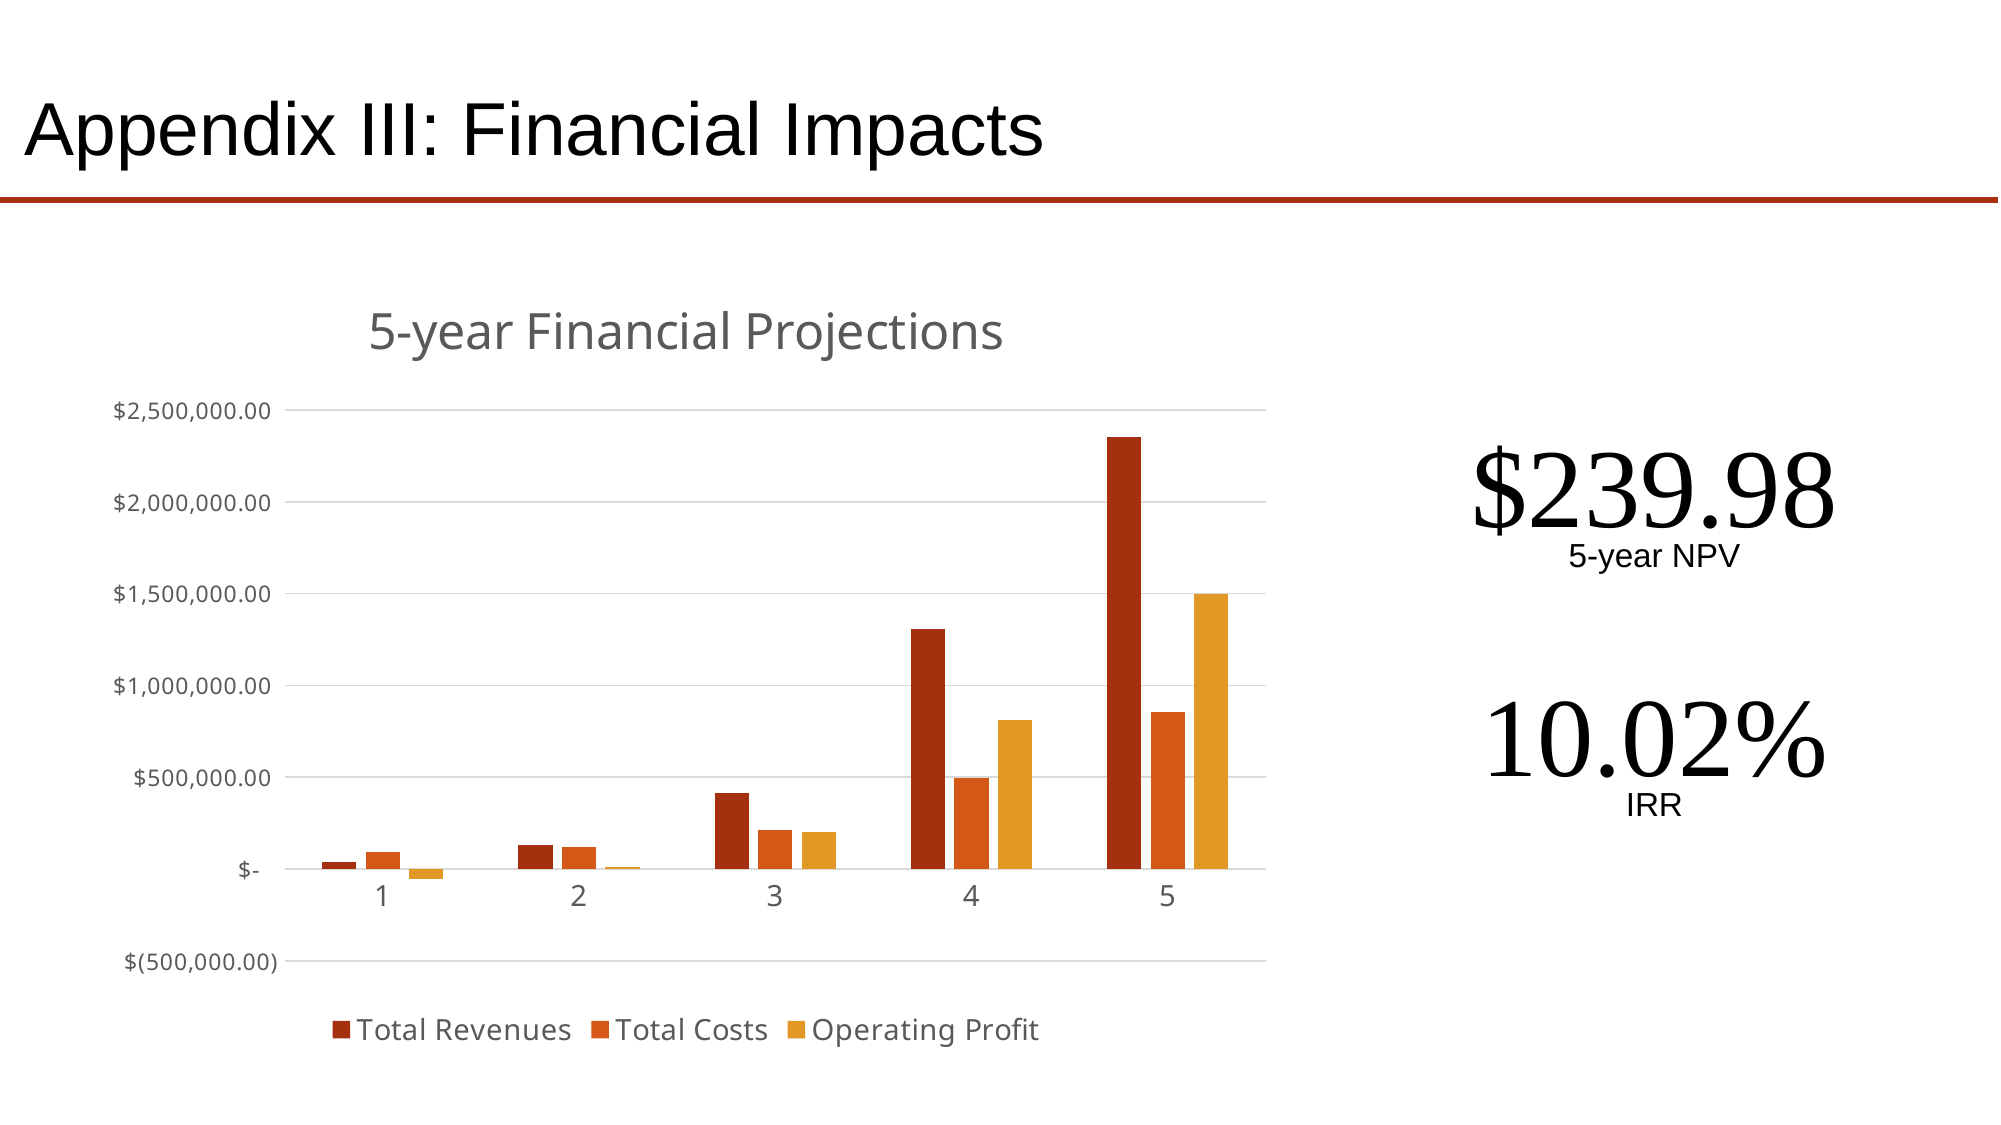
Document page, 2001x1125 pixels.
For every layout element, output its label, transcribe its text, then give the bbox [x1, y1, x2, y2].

chart [82, 257, 1290, 1057]
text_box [1359, 407, 1950, 571]
title Appendix III: Financial Impacts [9, 48, 2000, 214]
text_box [1359, 657, 1950, 832]
